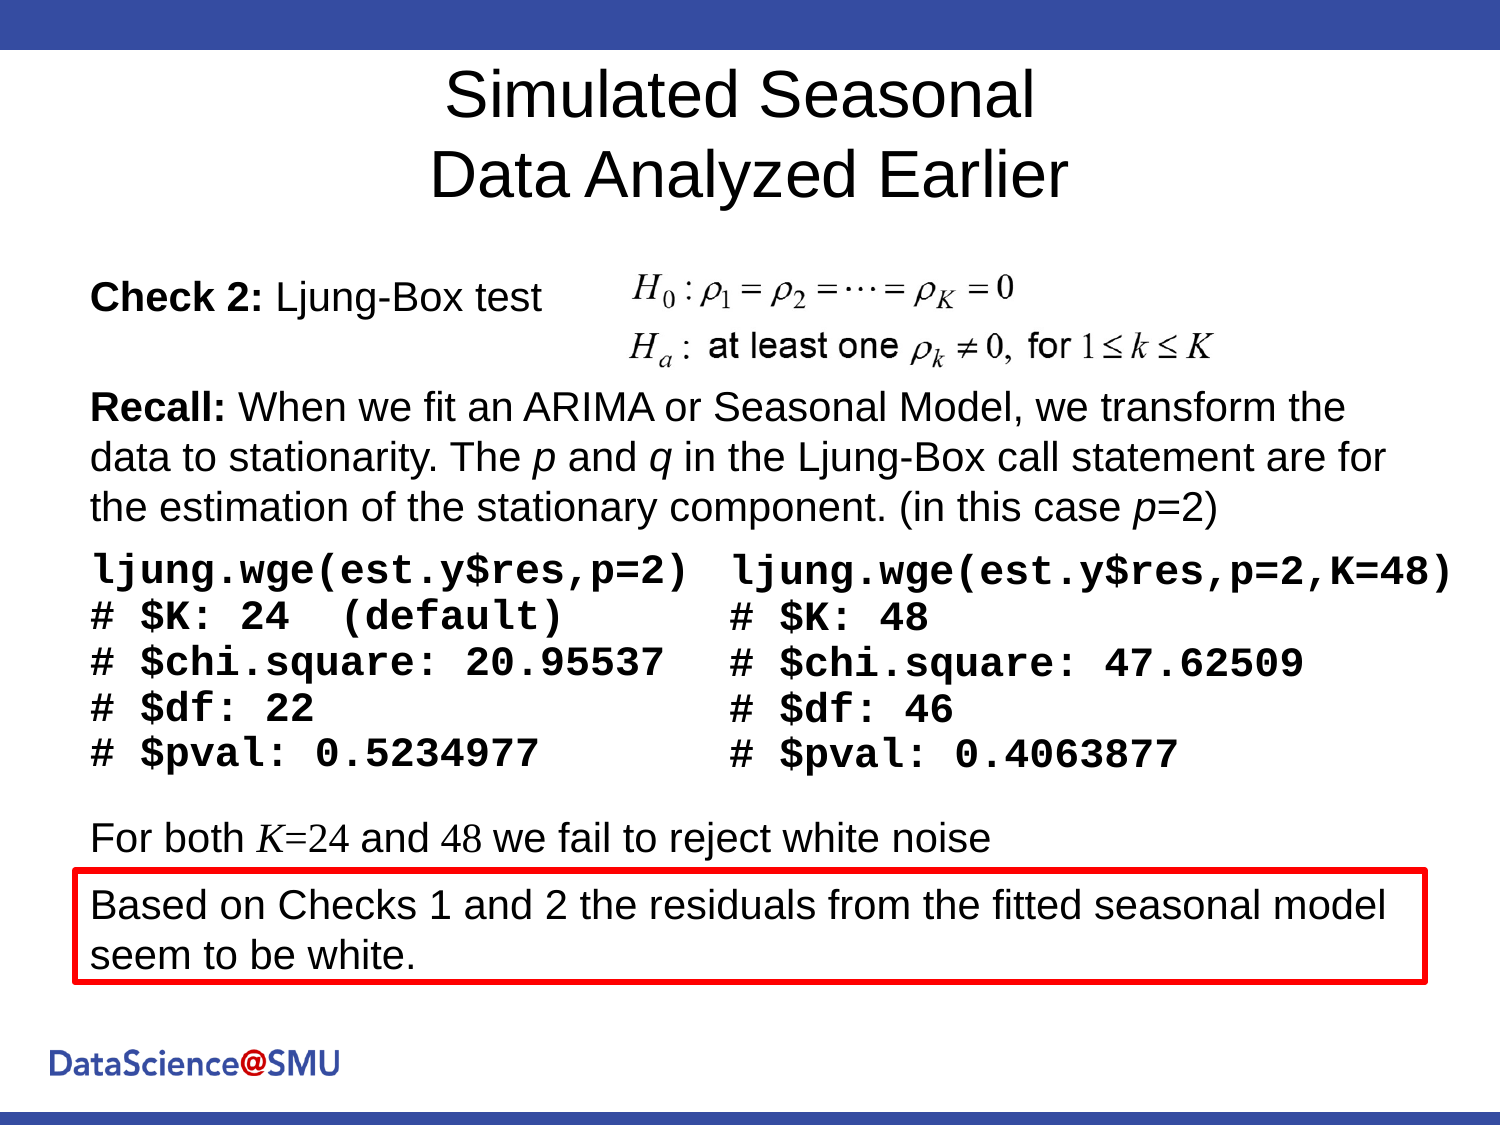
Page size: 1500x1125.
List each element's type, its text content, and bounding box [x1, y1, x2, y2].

text_box Recall: When we fit an ARIMA or Seasonal Model, we transform the data to stationarity. The p and q in the Ljung-Box call statement are for the estimation of the stationary component. (in this case p=2) [74, 372, 1425, 541]
text_box Based on Checks 1 and 2 the residuals from the fitted seasonal model seem to be white. [74, 870, 1425, 982]
text_box Check 2: Ljung-Box test [74, 262, 623, 327]
picture [624, 262, 1226, 376]
text_box ljung.wge(est.y$res,p=2) # $K: 24 (default) # $chi.square: 20.95537 # $df: 22 # $pval: 0.5234977 [74, 541, 709, 786]
text_box ljung.wge(est.y$res,p=2,K=48) # $K: 48 # $chi.square: 47.62509 # $df: 46 # $pval: 0.4063877 [714, 539, 1475, 786]
picture [50, 1049, 339, 1076]
title Simulated Seasonal Data Analyzed Earlier [75, 37, 1425, 225]
text_box For both K=24 and 48 we fail to reject white noise [74, 803, 1425, 870]
